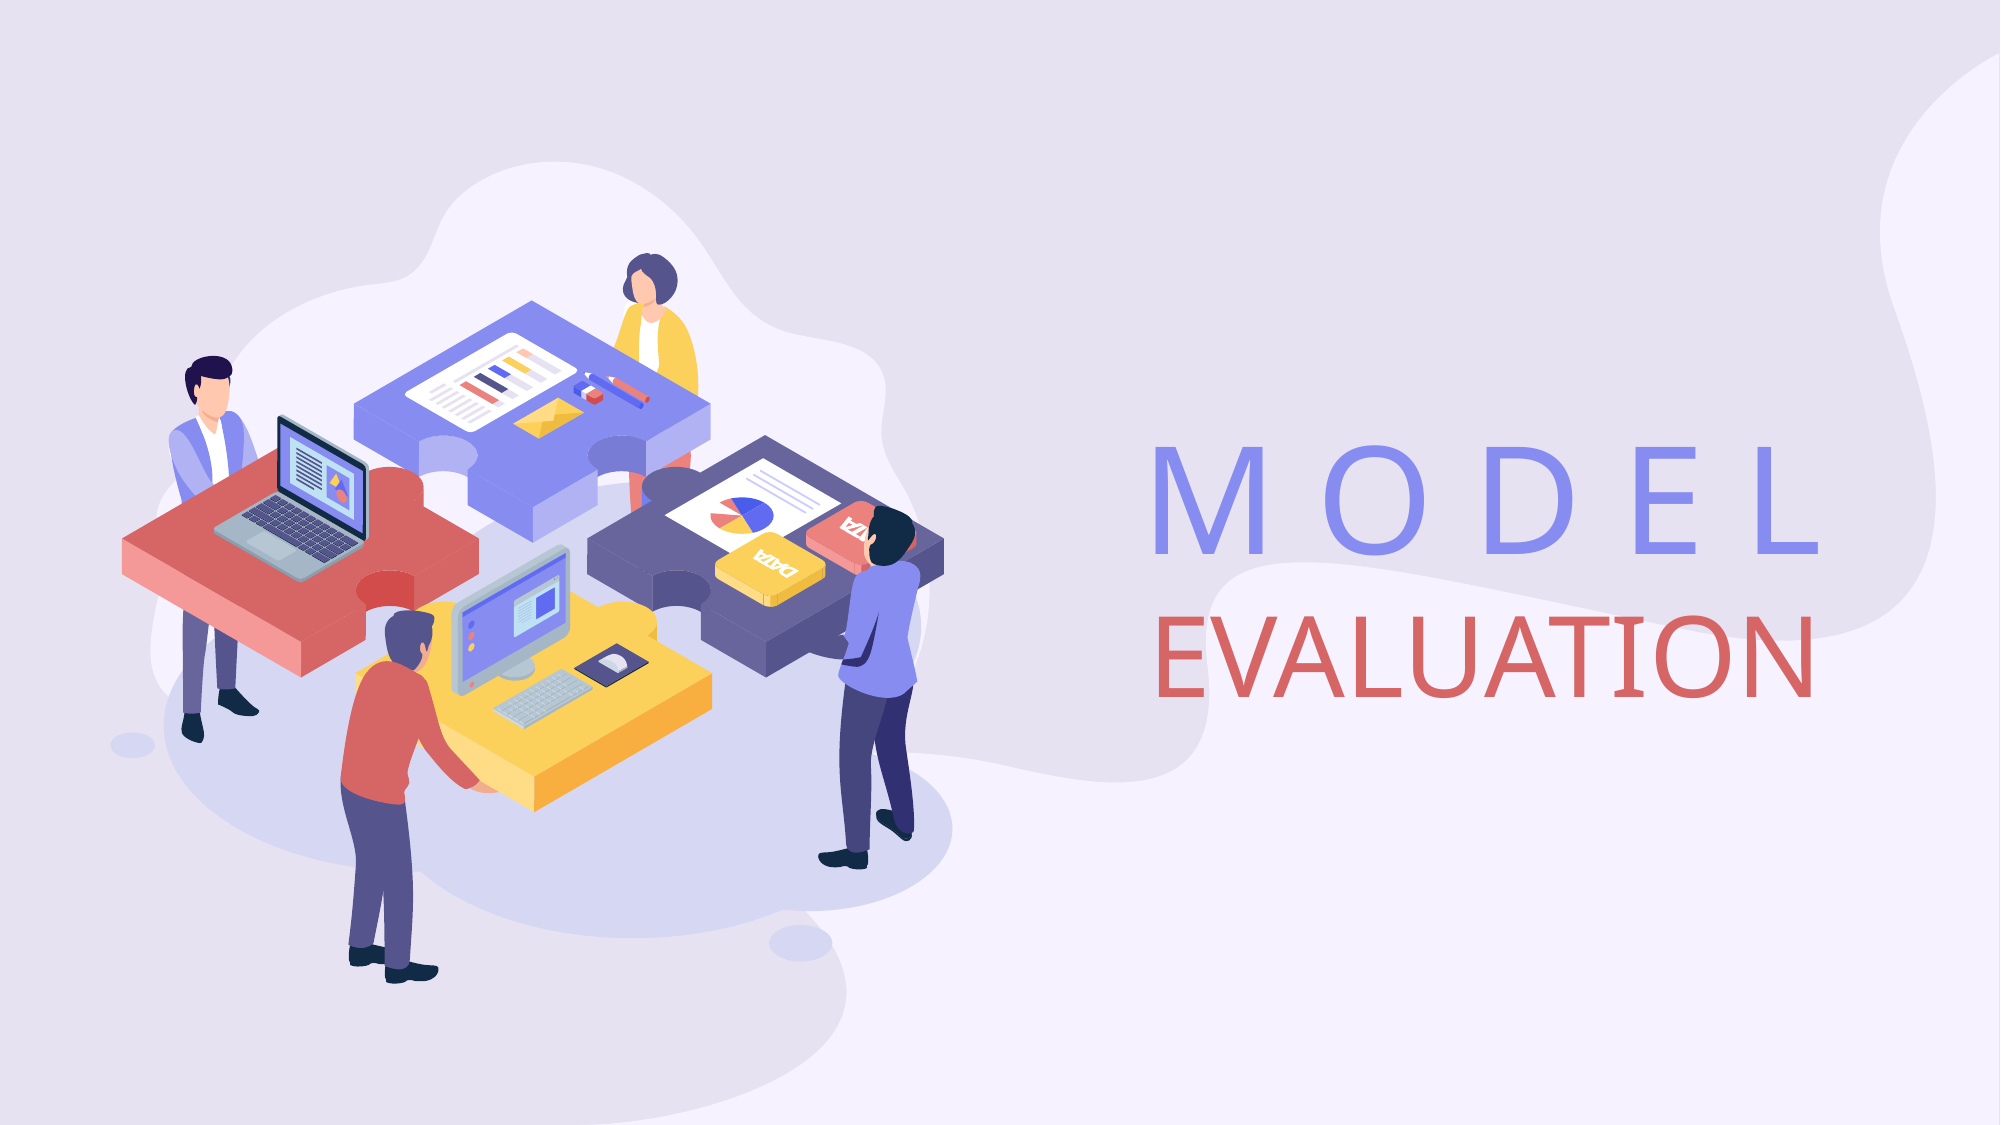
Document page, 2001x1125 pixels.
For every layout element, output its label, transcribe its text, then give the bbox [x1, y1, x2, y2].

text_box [108, 250, 967, 986]
title M O D E L EVALUATION [1071, 419, 1843, 706]
